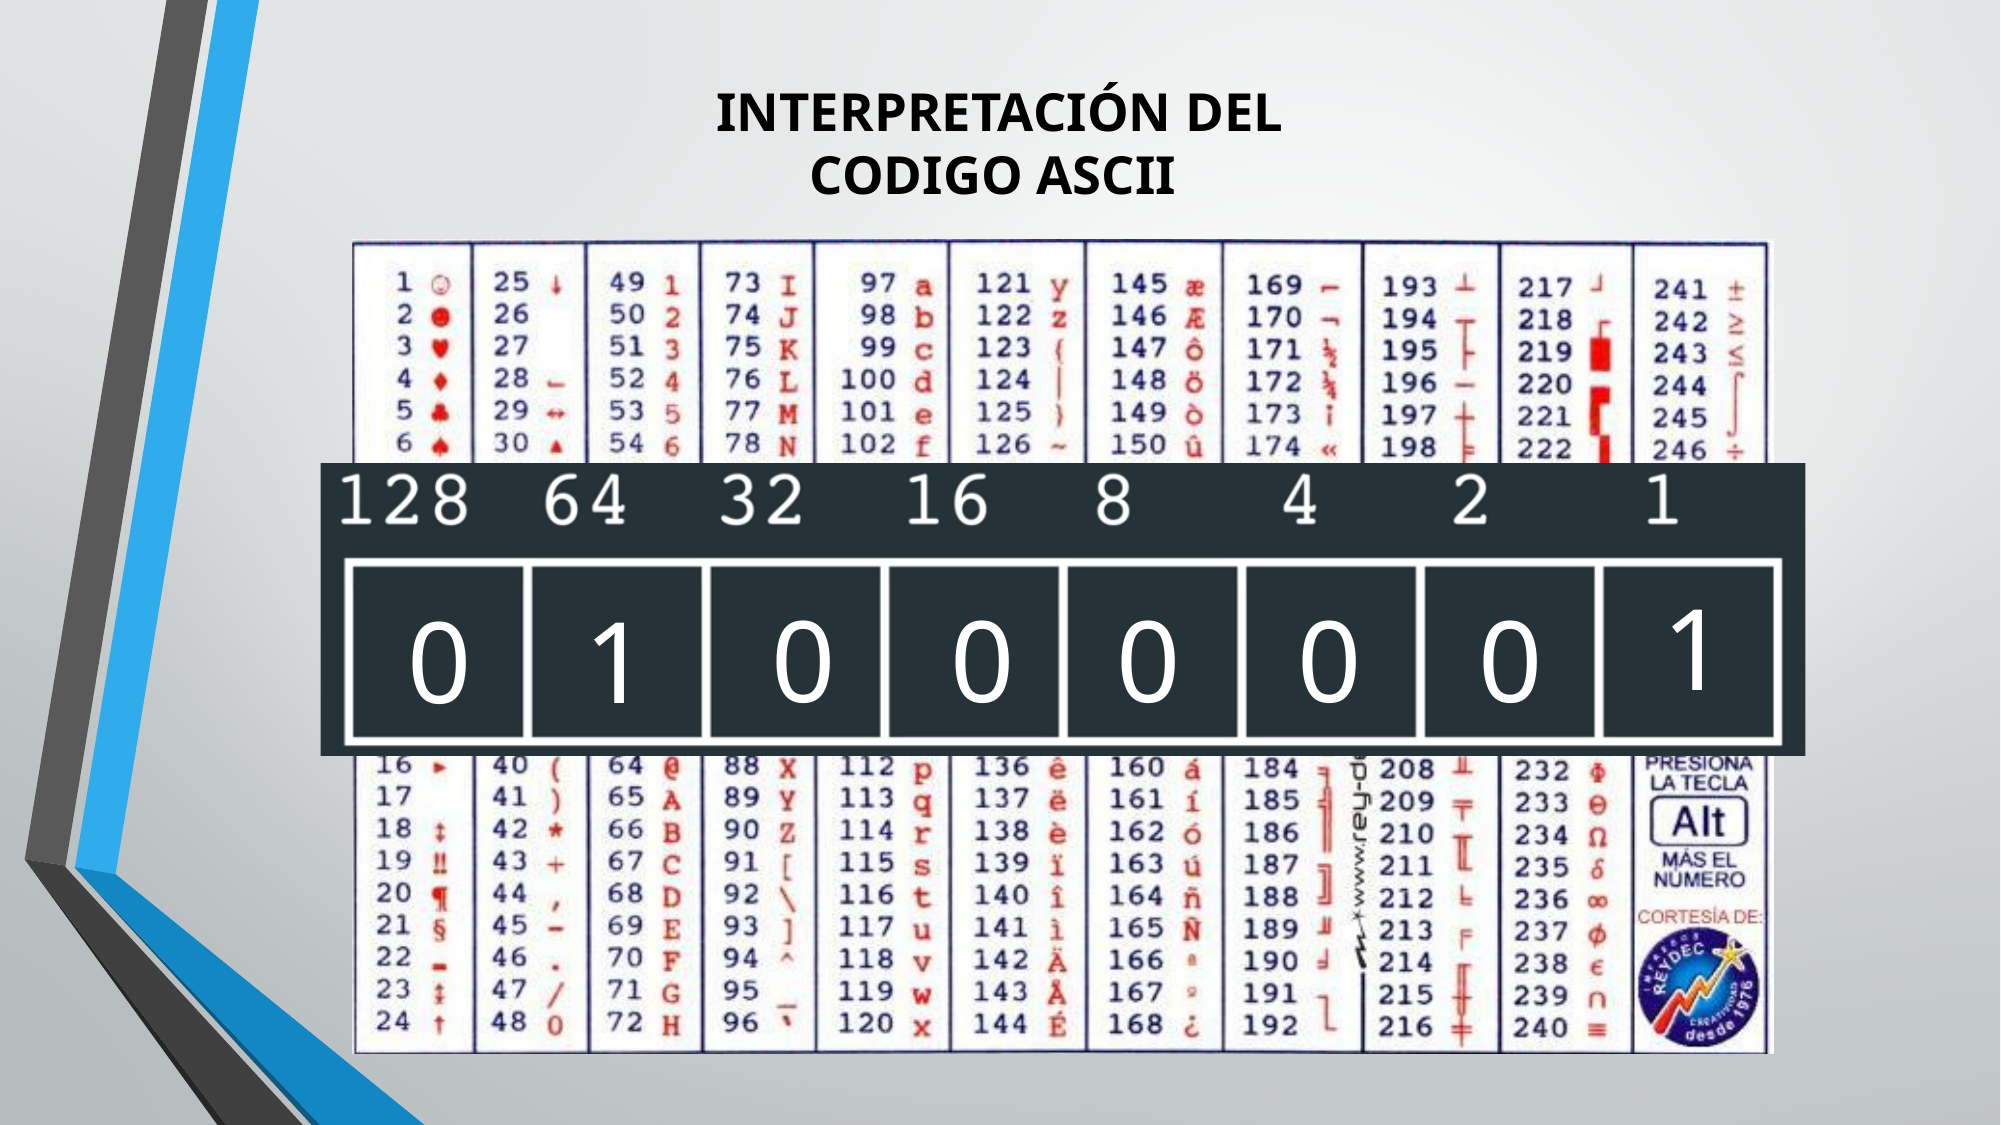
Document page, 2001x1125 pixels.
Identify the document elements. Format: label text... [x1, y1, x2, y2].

title INTERPRETACIÓN DEL CODIGO ASCII [592, 71, 1408, 214]
picture [320, 238, 1806, 1054]
